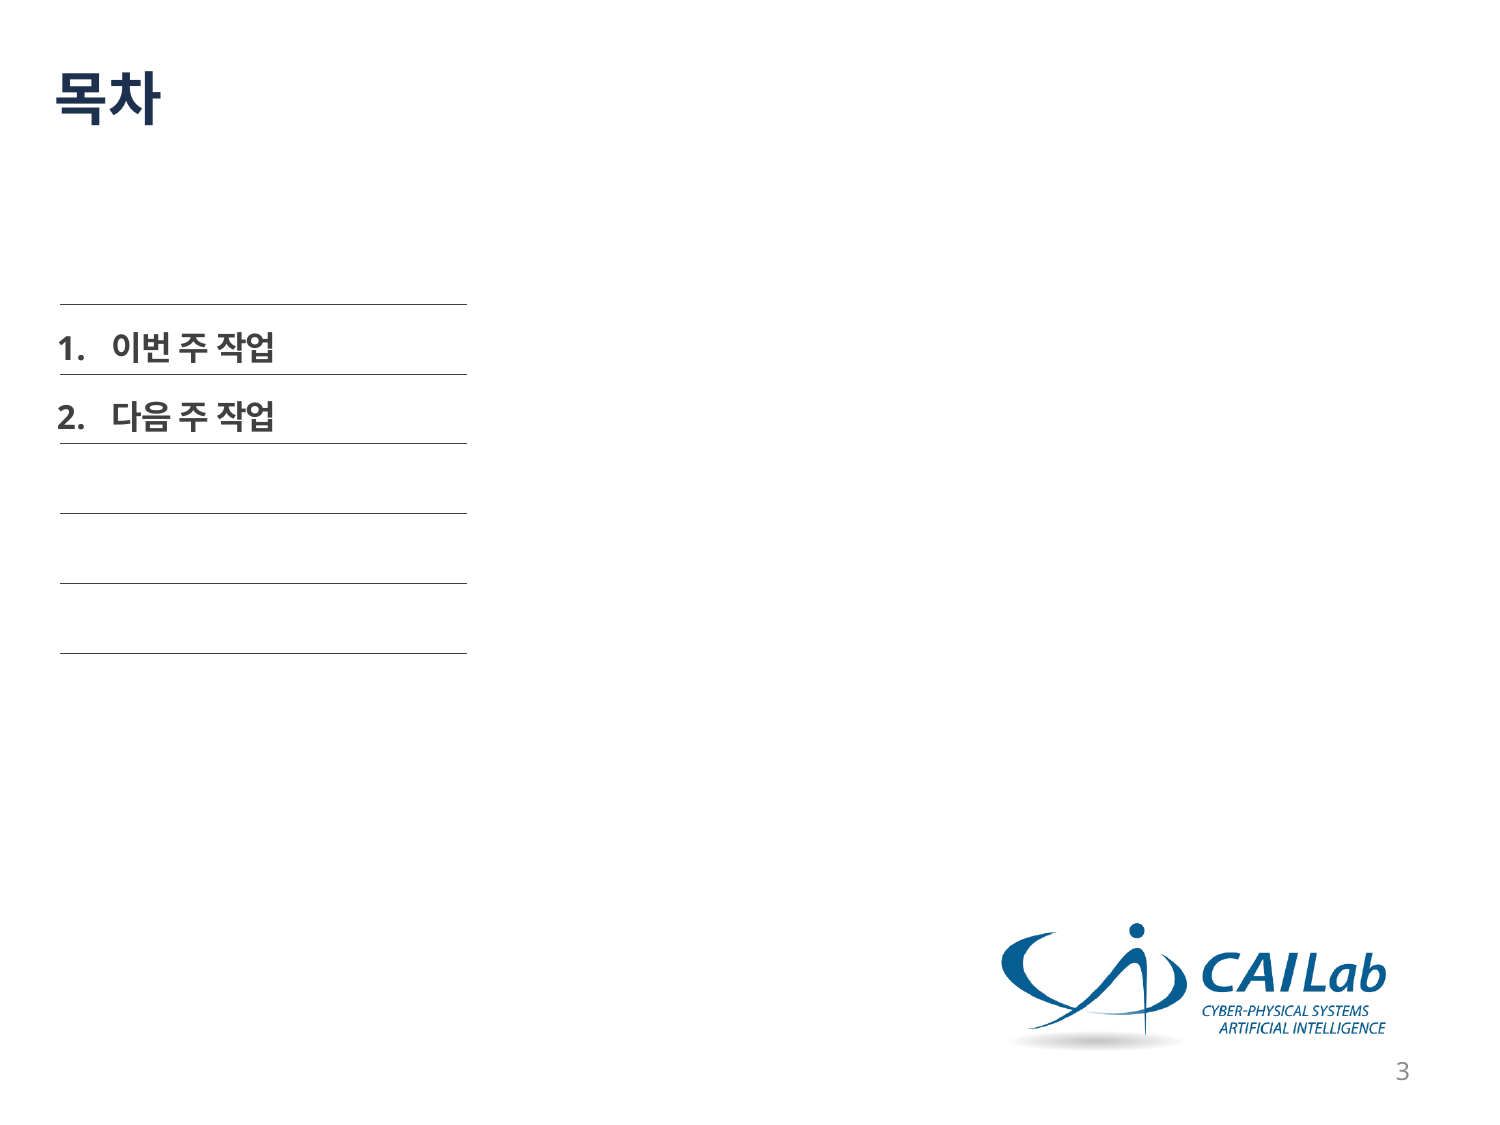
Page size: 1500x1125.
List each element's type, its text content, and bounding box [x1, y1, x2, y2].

title 목차 [39, 24, 1440, 170]
picture [941, 863, 1457, 1114]
text_box 이번 주 작업 다음 주 작업 [41, 289, 891, 1064]
